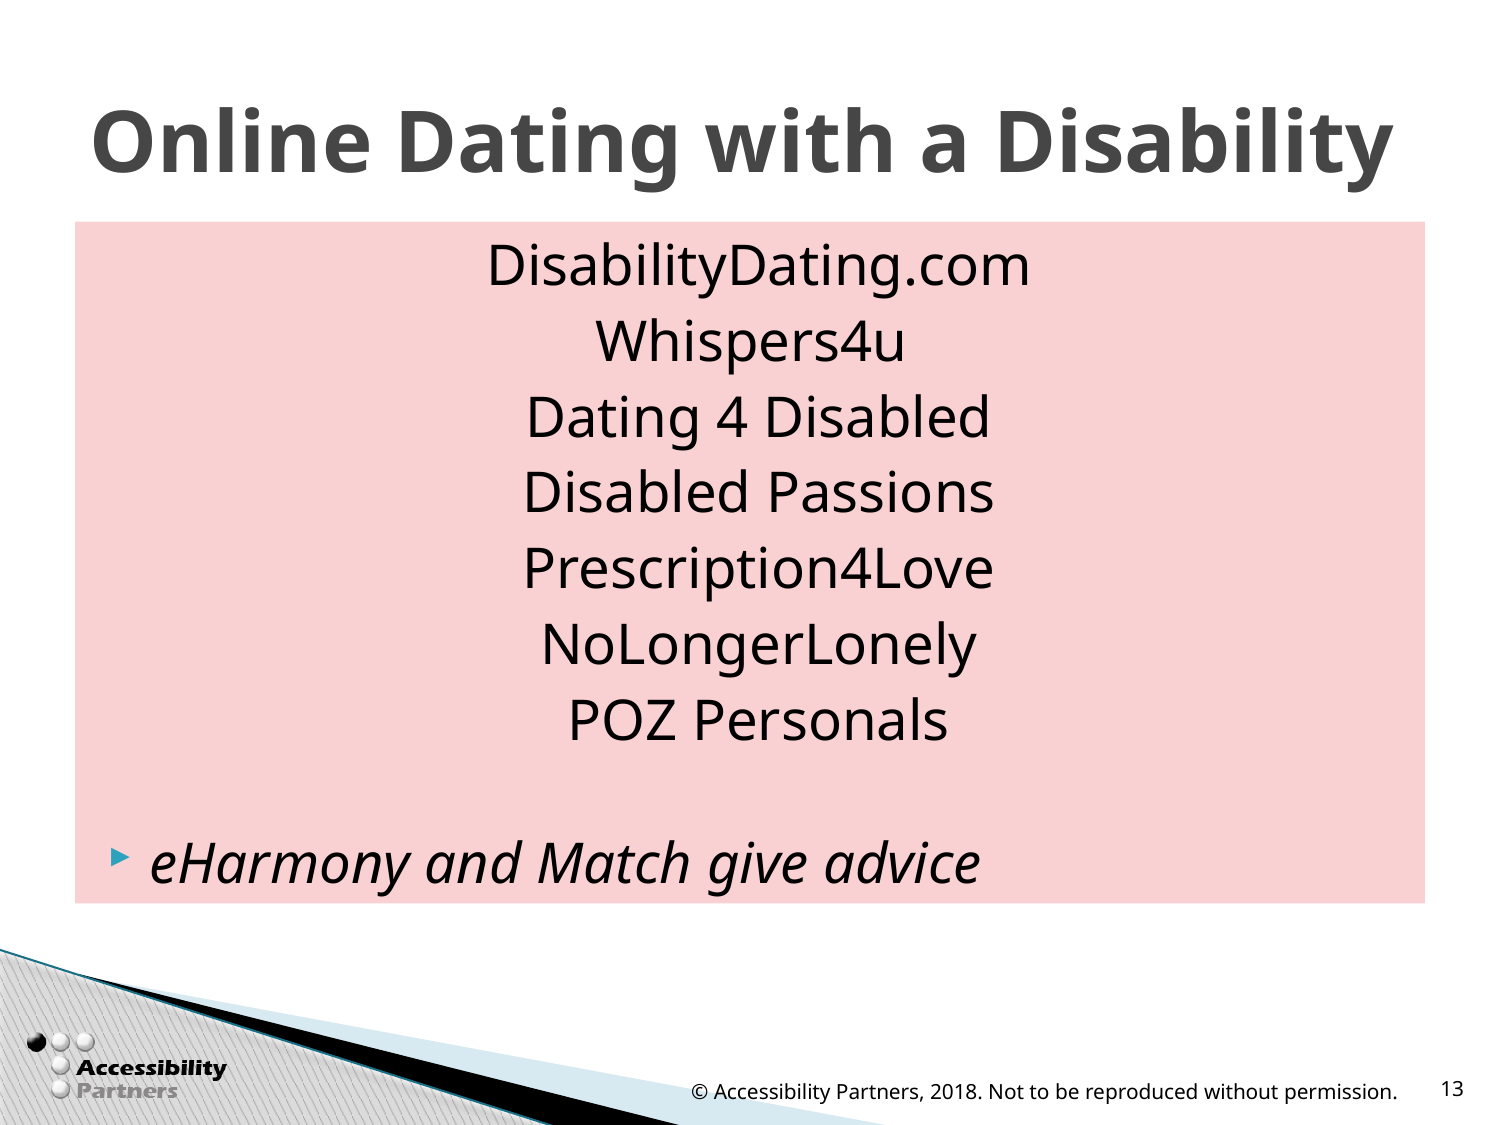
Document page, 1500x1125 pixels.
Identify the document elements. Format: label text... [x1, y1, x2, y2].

slide_number 13 [1418, 1051, 1479, 1112]
list DisabilityDating.com Whispers4u Dating 4 Disabled Disabled Passions Prescription4Love NoLongerLonely POZ Personals eHarmony and Match give advice [74, 221, 1426, 904]
footer © Accessibility Partners, 2018. Not to be reproduced without permission. [537, 1051, 1413, 1112]
picture [24, 1030, 229, 1100]
title Online Dating with a Disability [75, 45, 1425, 221]
